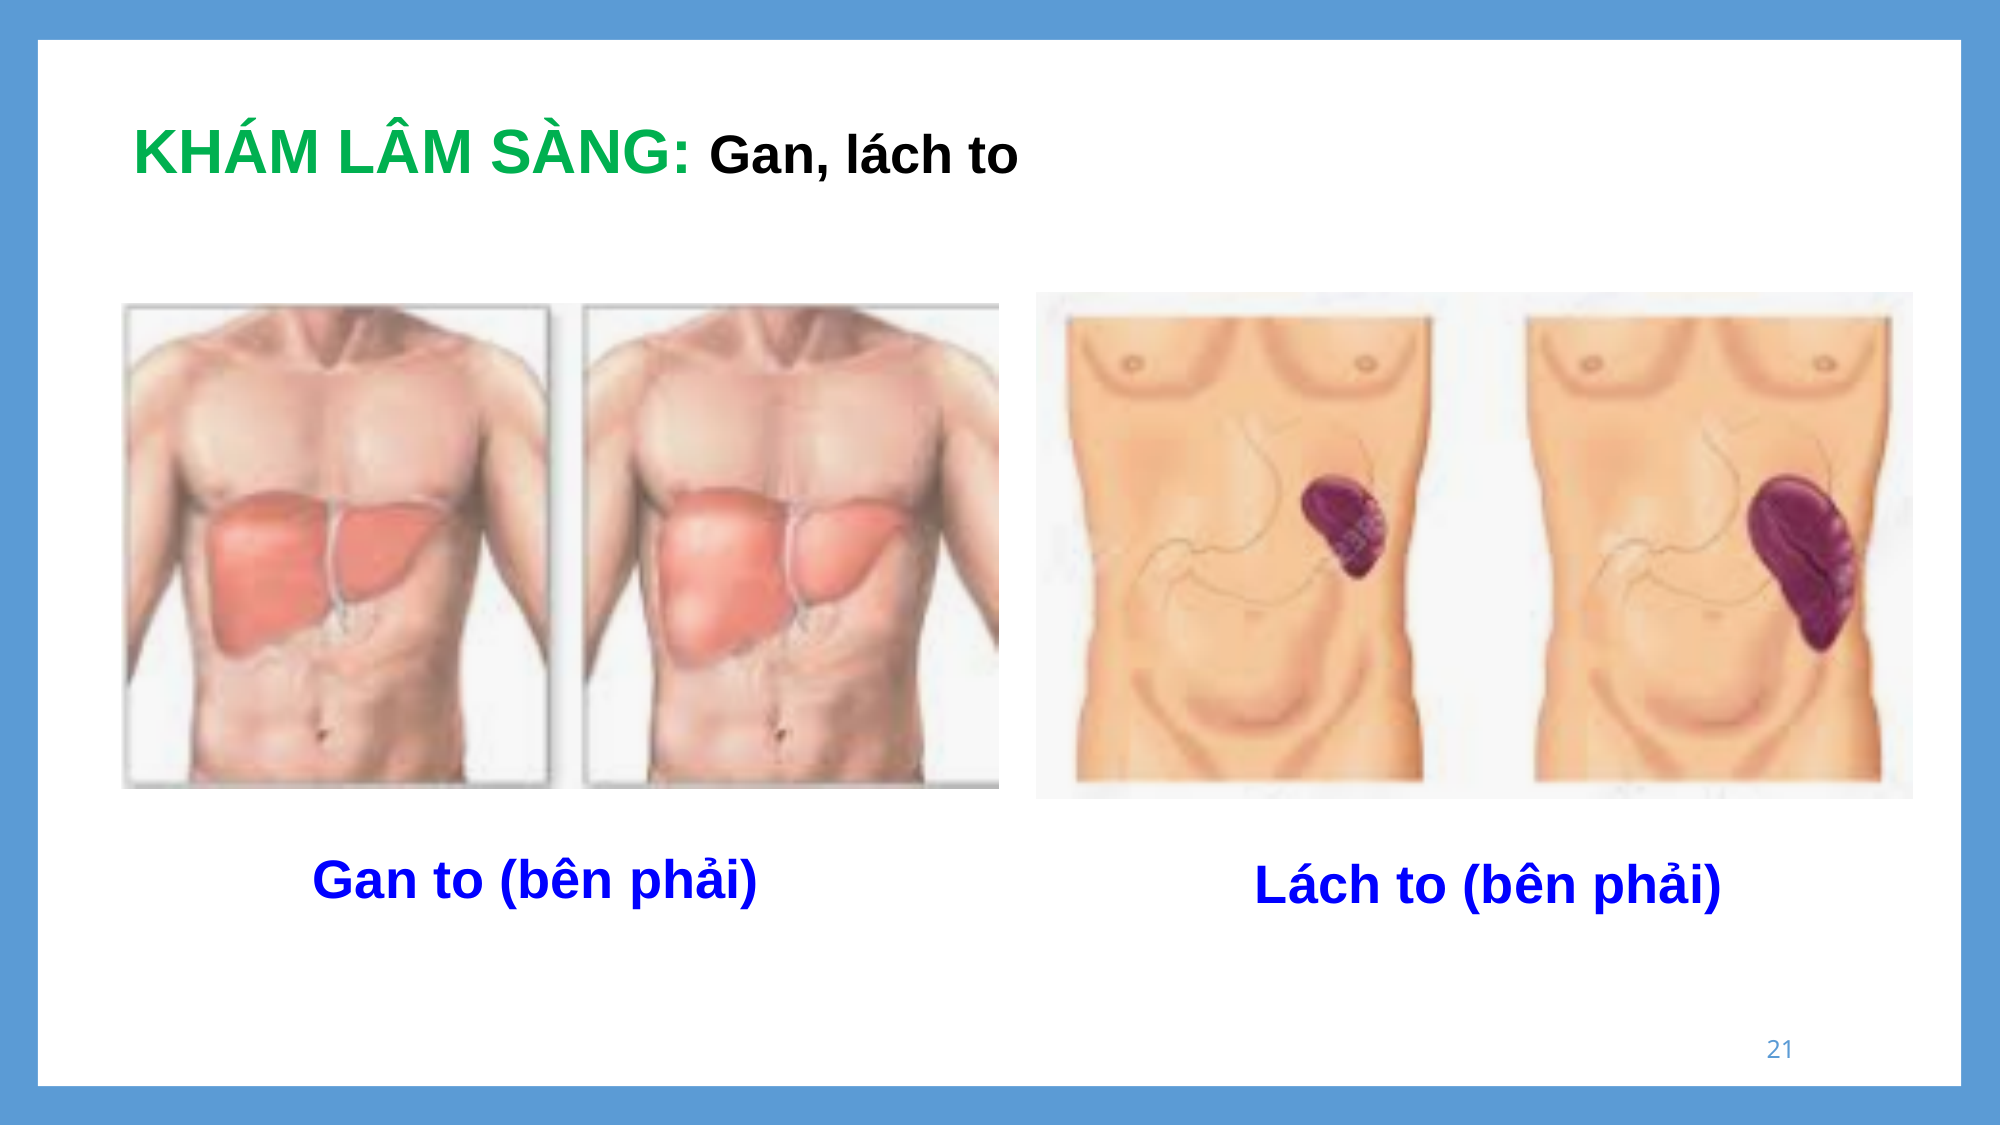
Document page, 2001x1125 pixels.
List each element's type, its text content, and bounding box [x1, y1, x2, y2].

slide_number 21 [1530, 1020, 1811, 1081]
text_box KHÁM LÂM SÀNG: Gan, lách to [118, 66, 1036, 194]
picture [120, 303, 999, 789]
text_box Lách to (bên phải) [1240, 842, 1738, 922]
picture [1036, 292, 1913, 800]
text_box Gan to (bên phải) [297, 837, 775, 918]
